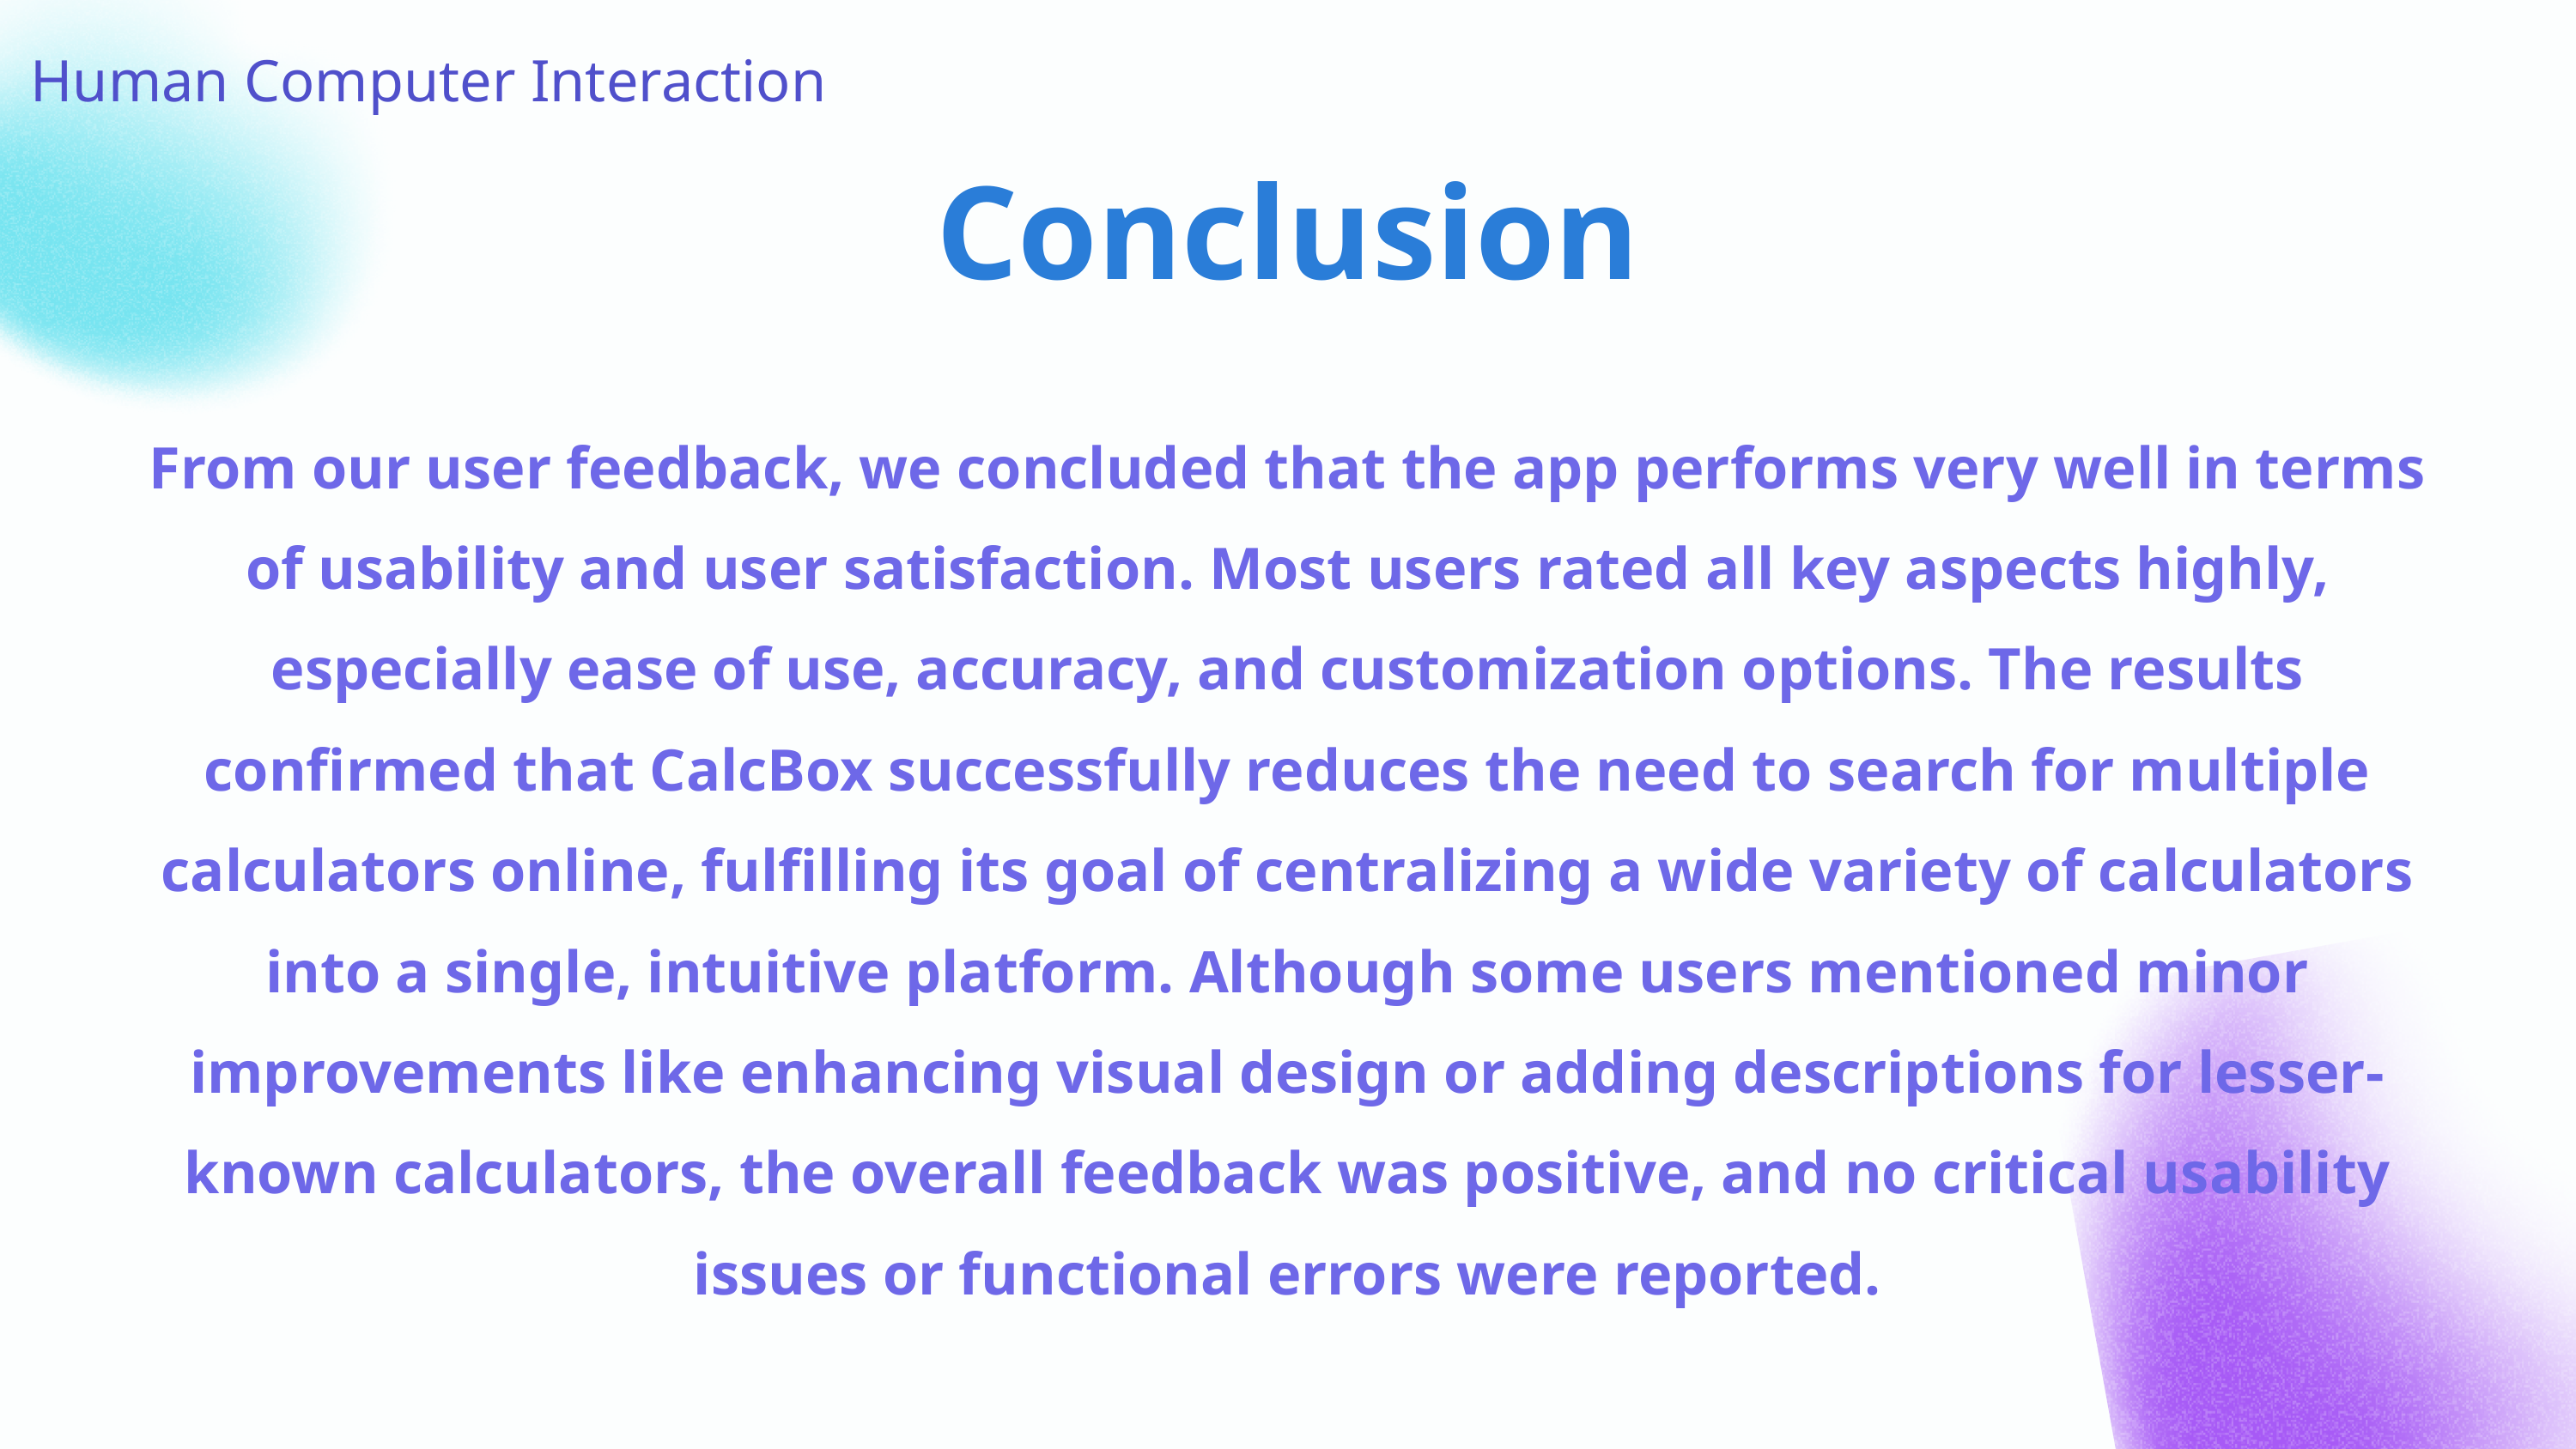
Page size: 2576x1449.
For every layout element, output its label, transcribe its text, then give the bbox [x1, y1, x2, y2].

text_box [2108, 900, 2576, 1449]
text_box Human Computer Interaction [30, 33, 945, 113]
text_box From our user feedback, we concluded that the app performs very well in terms of usability and user satisfaction. Most users rated all key aspects highly, especially ease of use, accuracy, and customization options. The results confirmed that CalcBox successfully reduces the need to search for multiple calculators online, fulfilling its goal of centralizing a wide variety of calculators into a single, intuitive platform. Although some users mentioned minor improvements like enhancing visual design or adding descriptions for lesser-known calculators, the overall feedback was positive, and no critical usability issues or functional errors were reported. [121, 399, 2455, 1407]
text_box [0, 0, 401, 416]
text_box Conclusion [383, 124, 2193, 306]
